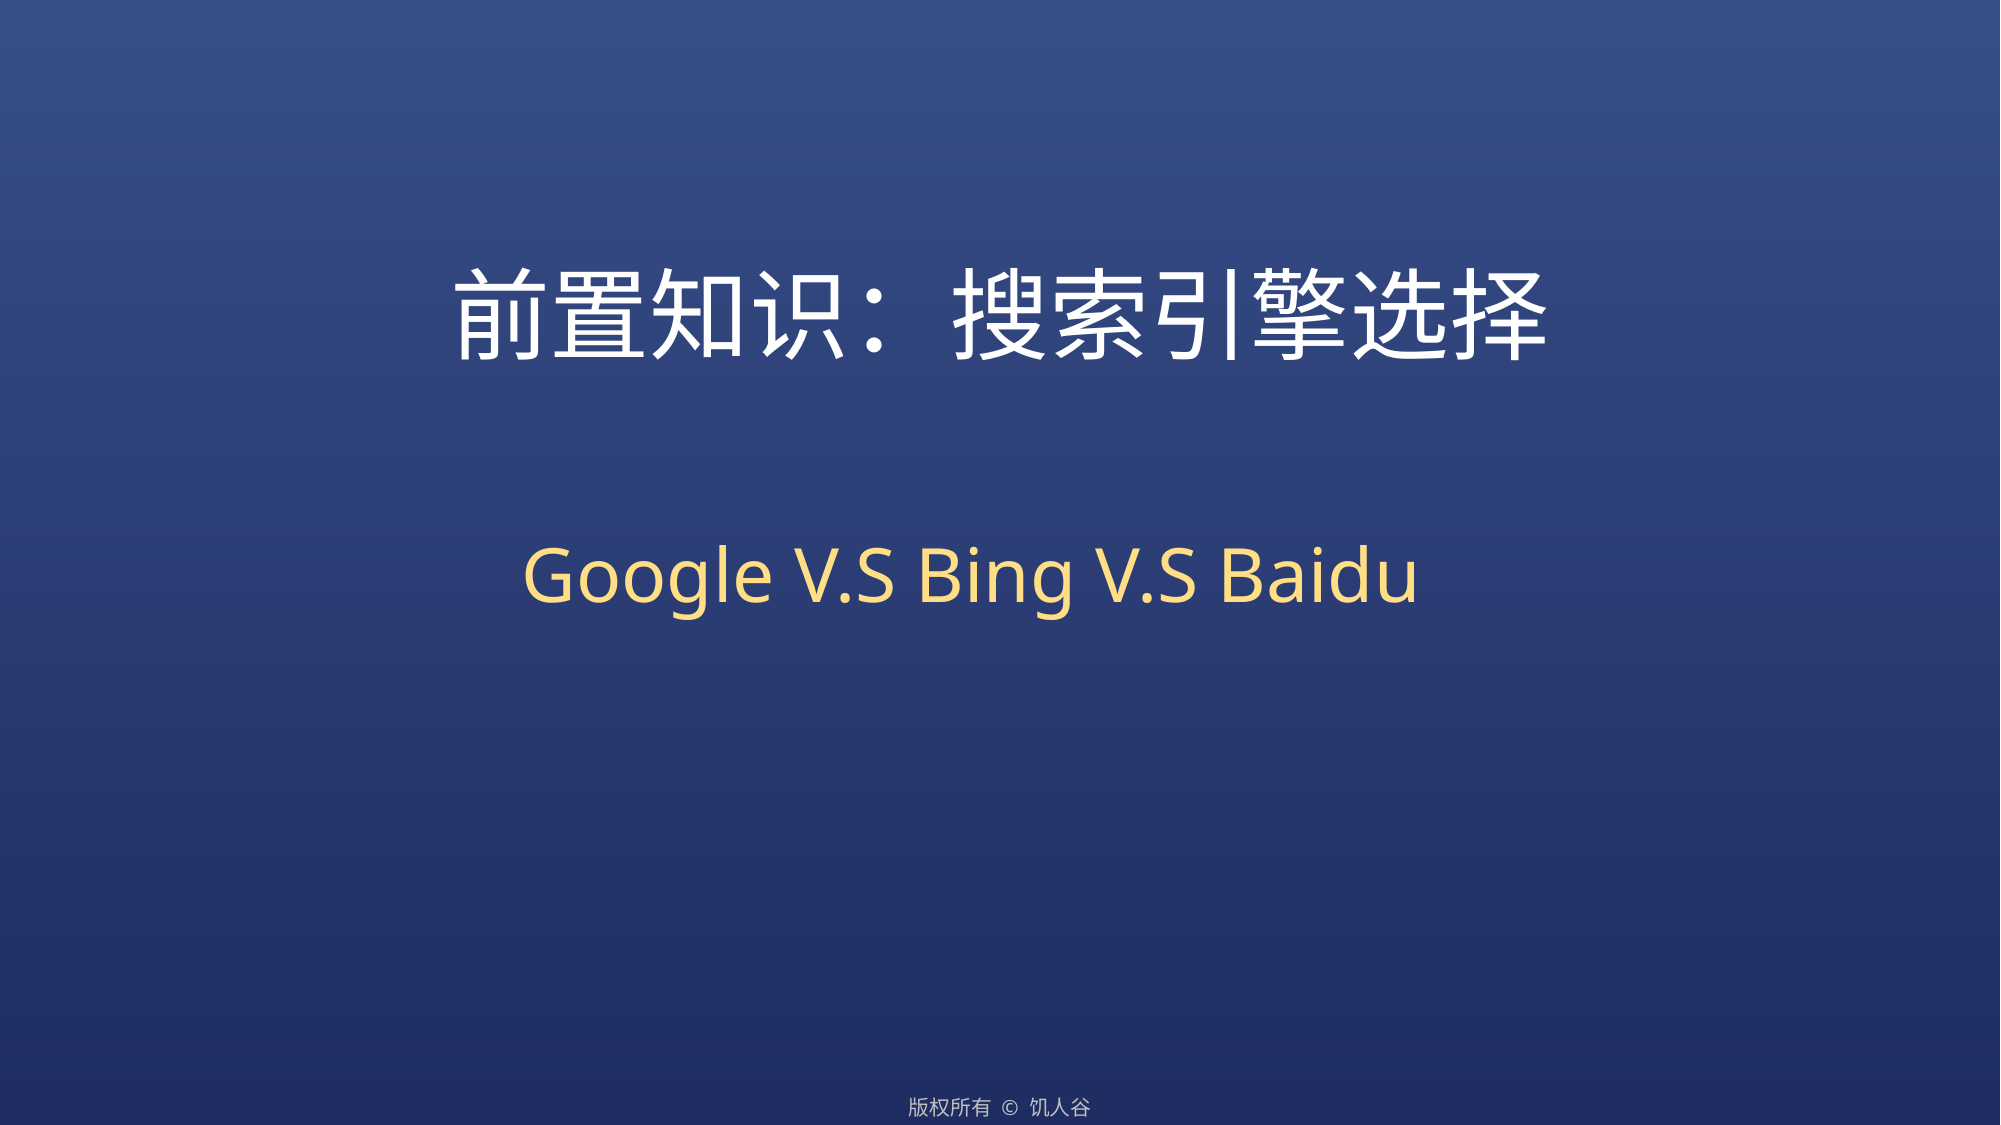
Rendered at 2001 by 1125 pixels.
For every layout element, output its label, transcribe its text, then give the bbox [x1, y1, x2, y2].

list Google V.S Bing V.S Baidu [310, 519, 1632, 958]
title 前置知识：搜索引擎选择 [137, 257, 1863, 383]
